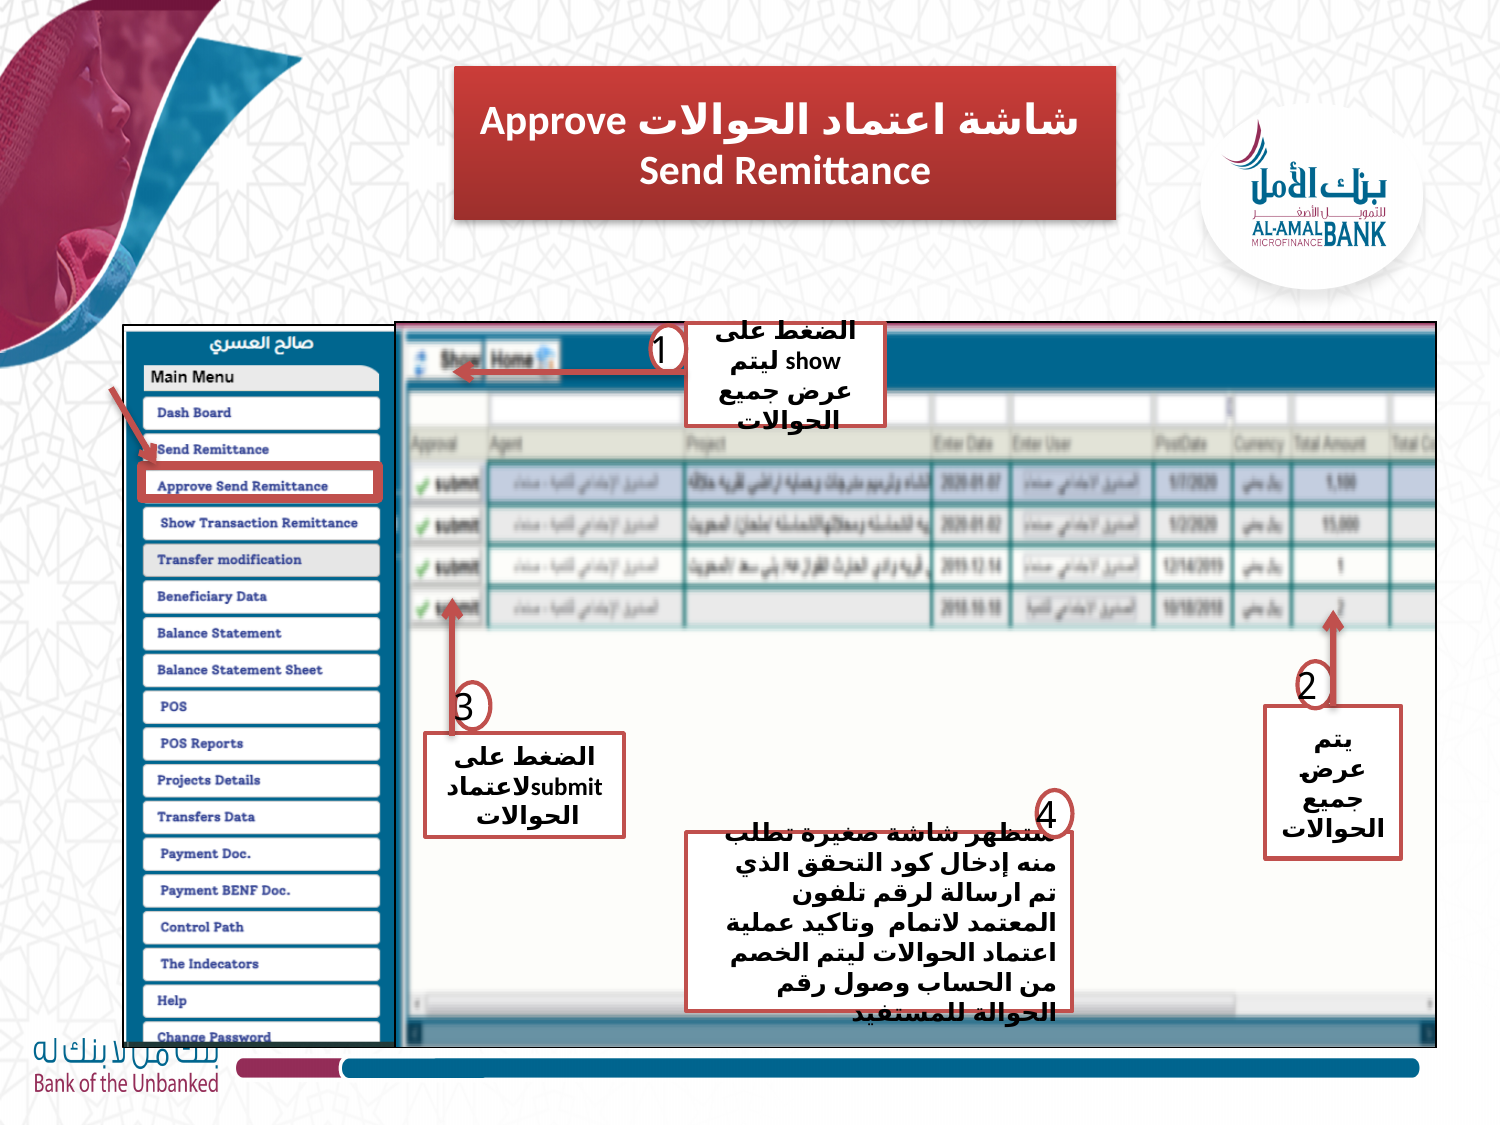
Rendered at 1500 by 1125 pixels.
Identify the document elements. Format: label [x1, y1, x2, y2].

picture [0, 0, 1500, 1125]
text_box [110, 66, 1436, 1047]
